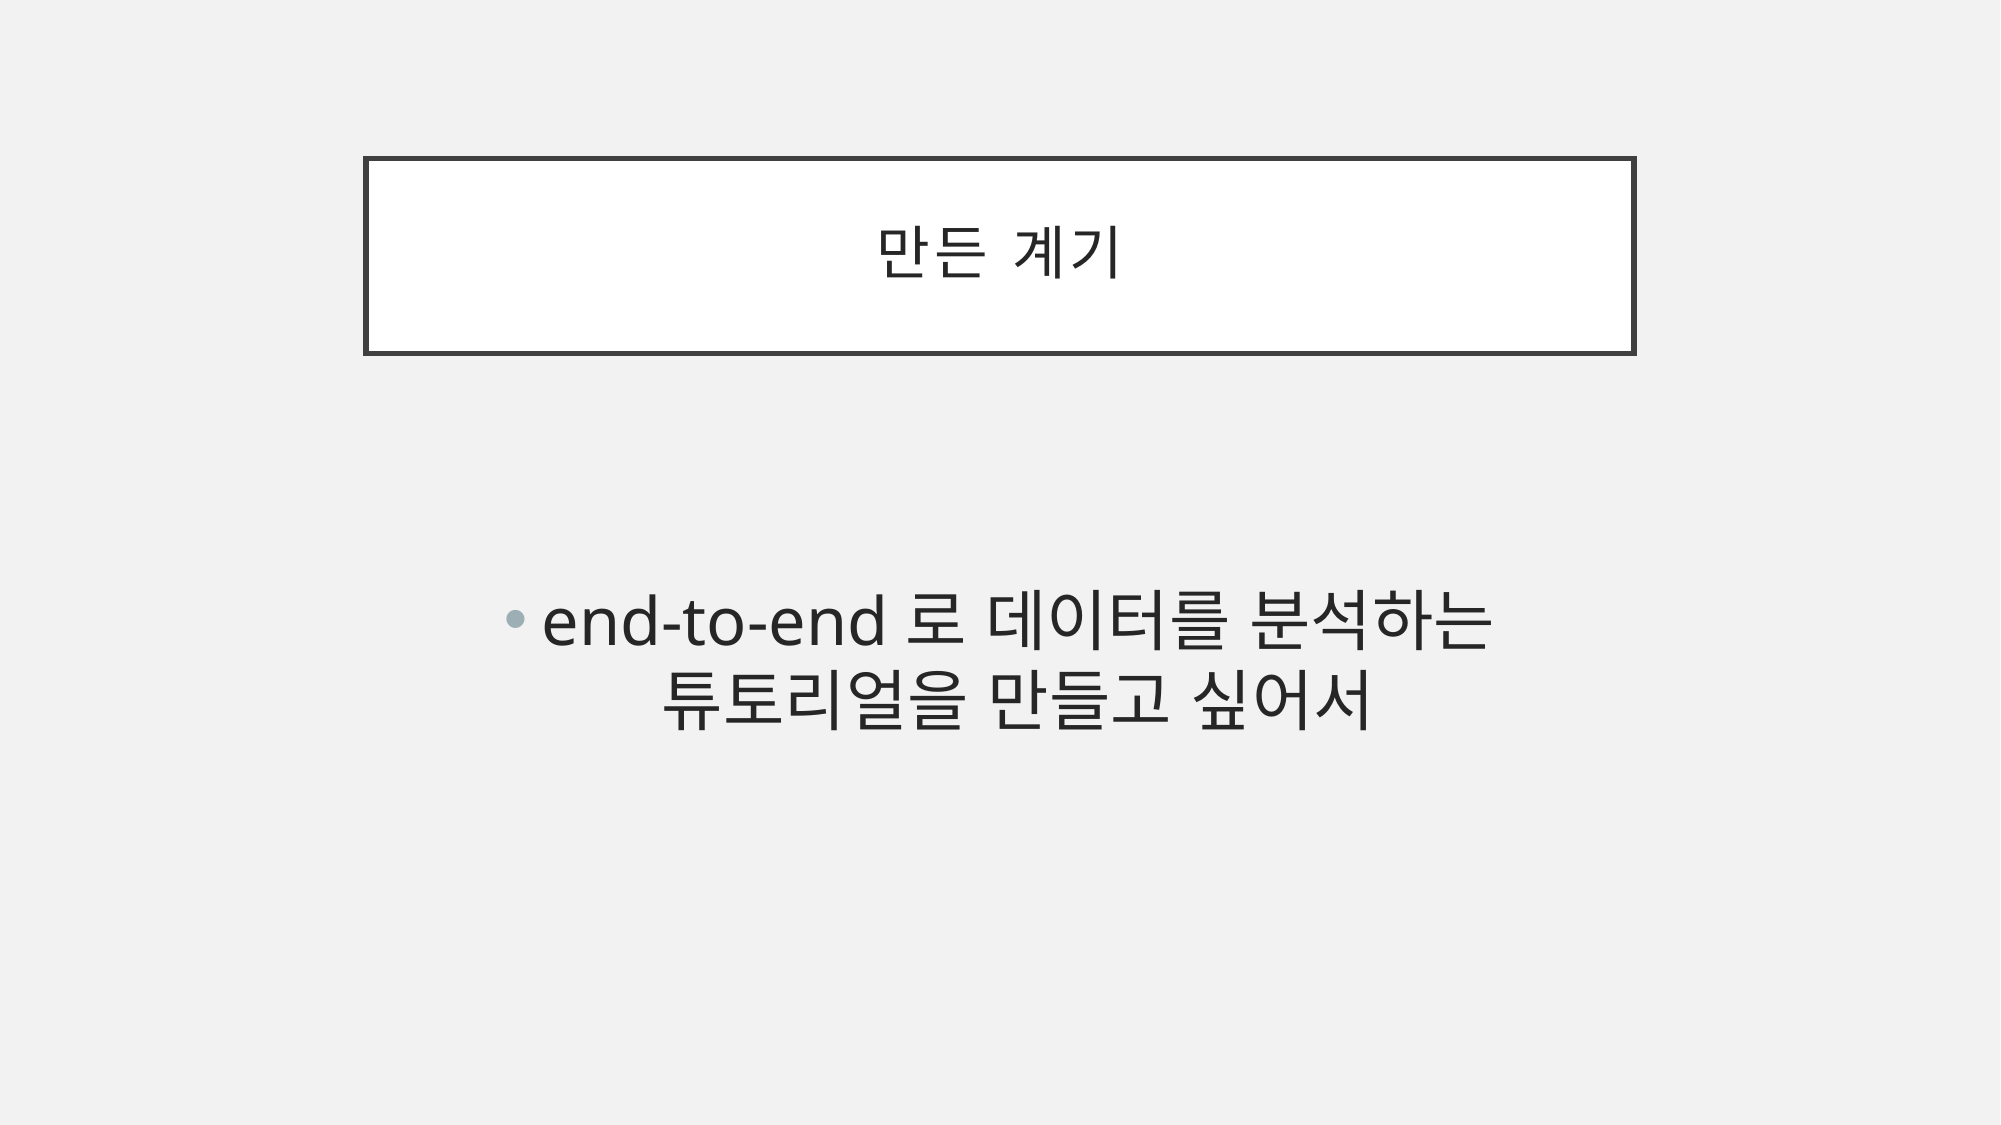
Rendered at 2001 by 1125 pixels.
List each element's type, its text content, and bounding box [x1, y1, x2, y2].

list end-to-end로 데이터를 분석하는 튜토리얼을 만들고 싶어서 [366, 571, 1634, 1080]
title 만든 계기 [363, 156, 1637, 356]
